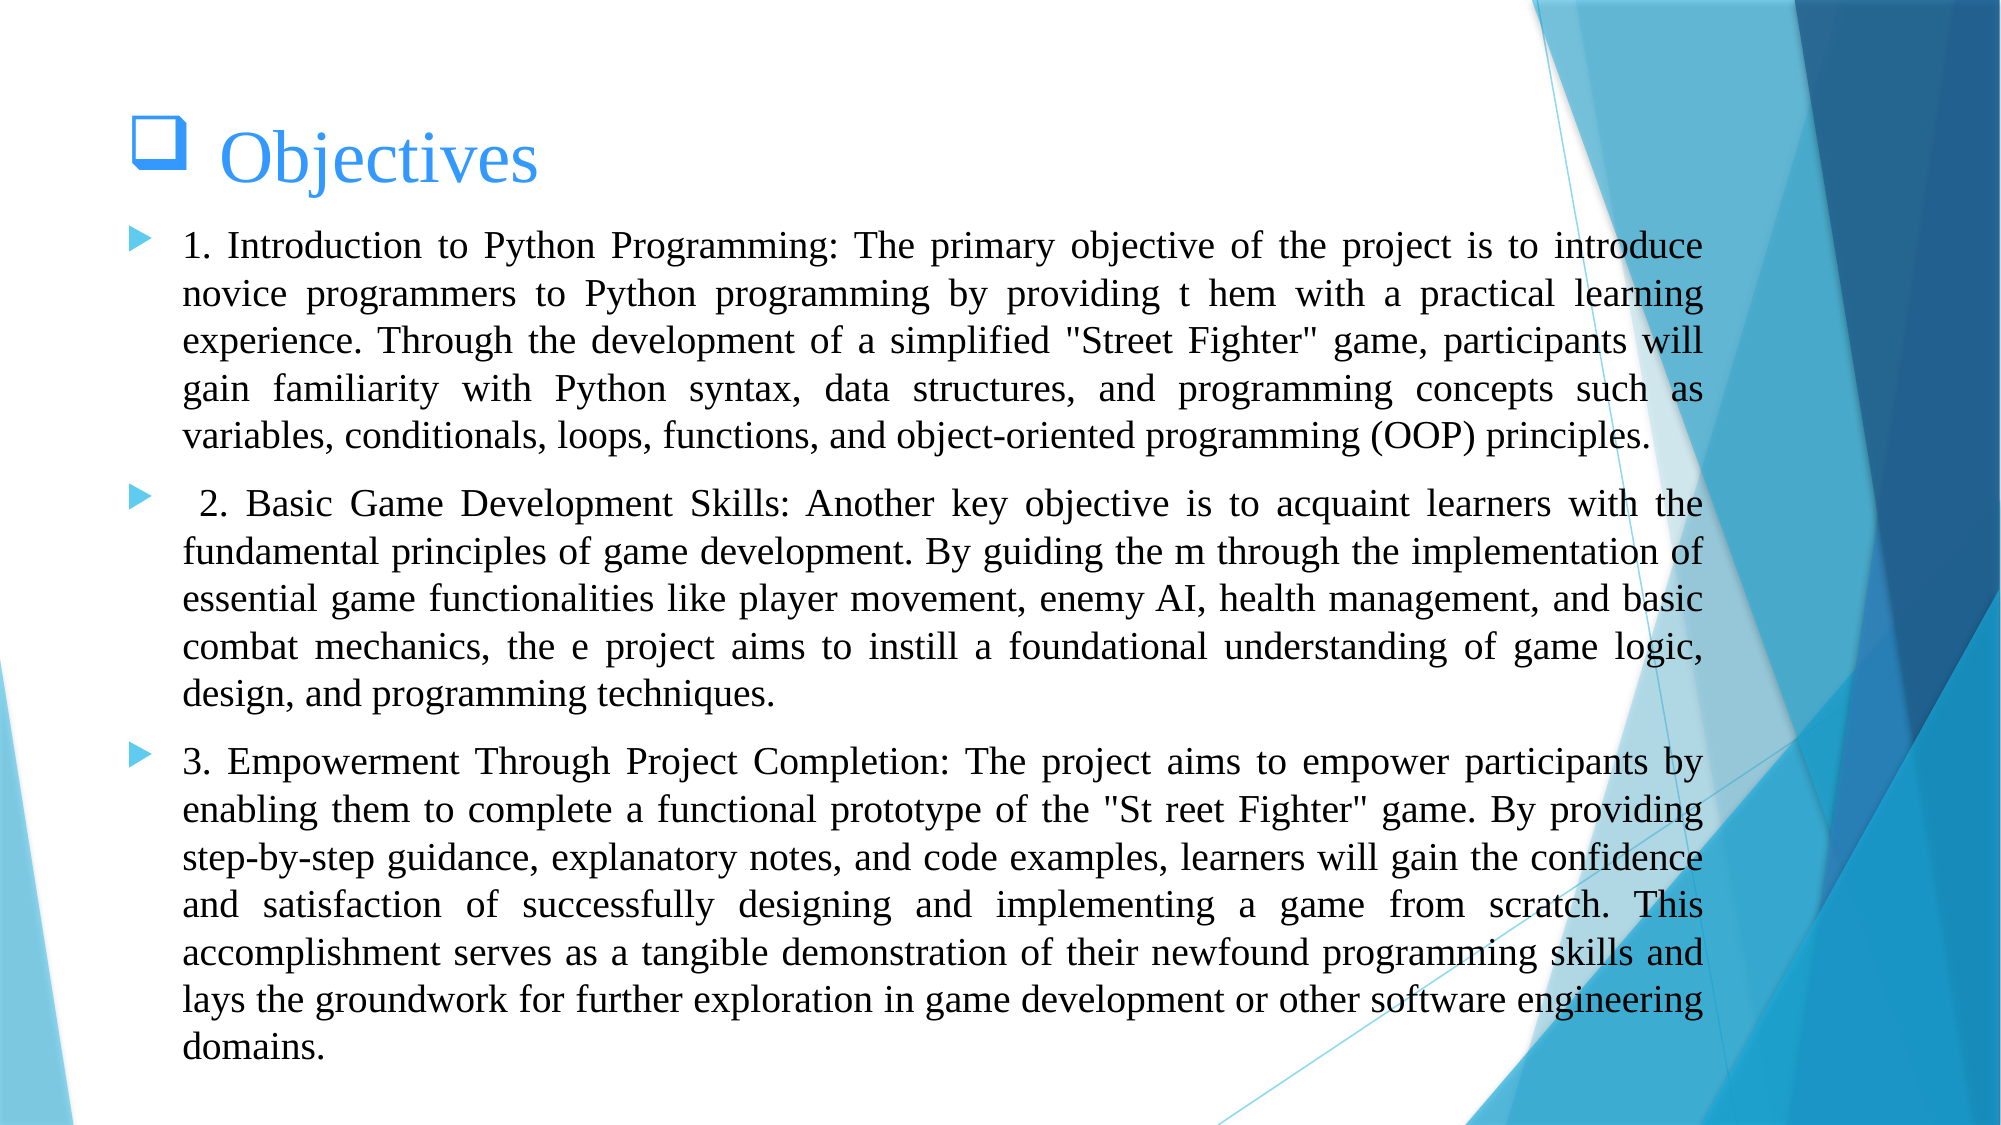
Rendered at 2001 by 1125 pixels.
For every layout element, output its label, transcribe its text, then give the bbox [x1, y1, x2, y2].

list 1. Introduction to Python Programming: The primary objective of the project is to introduce novice programmers to Python programming by providing t hem with a practical learning experience. Through the development of a simplified "Street Fighter" game, participants will gain familiarity with Python syntax, data structures, and programming concepts such as variables, conditionals, loops, functions, and object-oriented programming (OOP) principles. 2. Basic Game Development Skills: Another key objective is to acquaint learners with the fundamental principles of game development. By guiding the m through the implementation of essential game functionalities like player movement, enemy AI, health management, and basic combat mechanics, the e project aims to instill a foundational understanding of game logic, design, and programming techniques. 3. Empowerment Through Project Completion: The project aims to empower participants by enabling them to complete a functional prototype of the "St reet Fighter" game. By providing step-by-step guidance, explanatory notes, and code examples, learners will gain the confidence and satisfaction of successfully designing and implementing a game from scratch. This accomplishment serves as a tangible demonstration of their newfound programming skills and lays the groundwork for further exploration in game development or other software engineering domains. [111, 211, 1721, 1109]
title Objectives [111, 99, 1522, 211]
